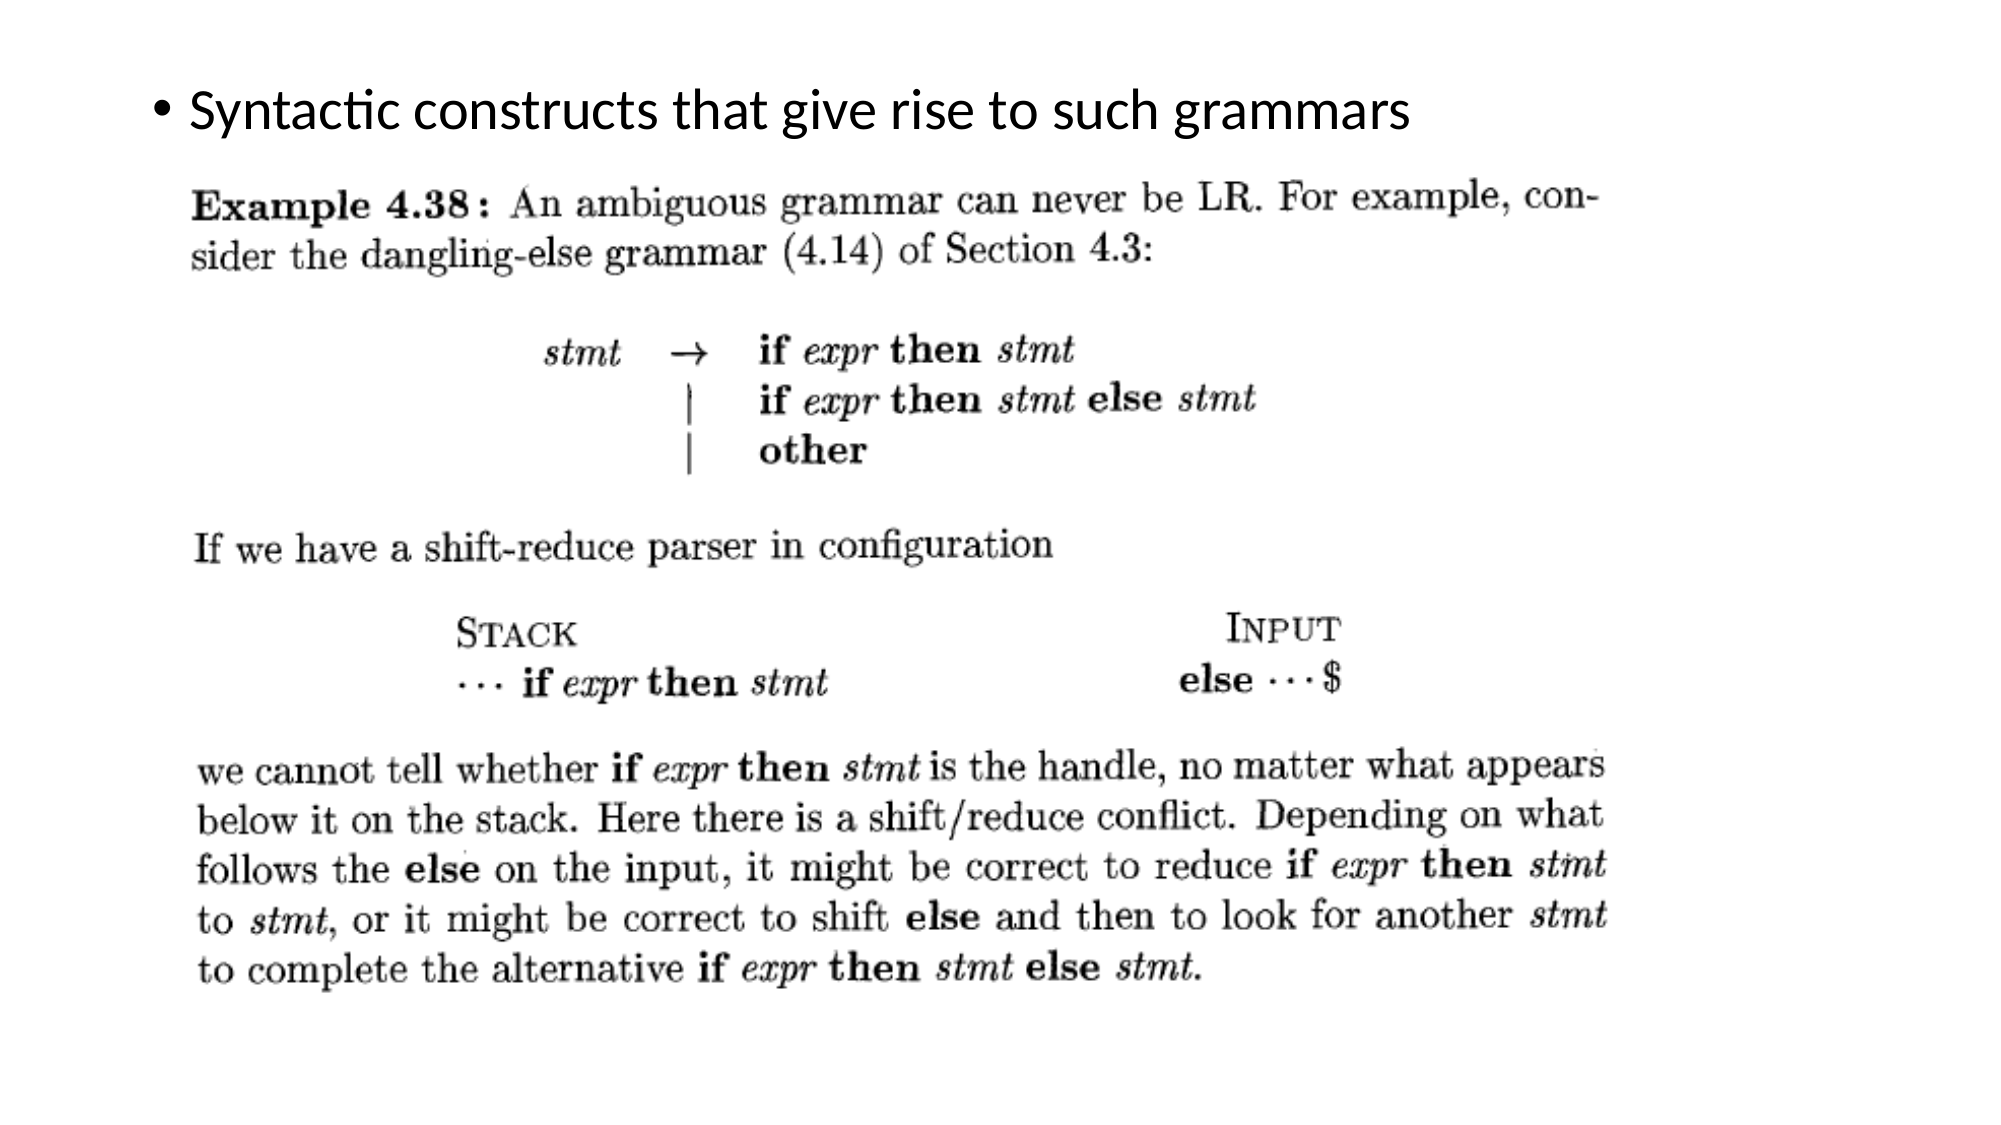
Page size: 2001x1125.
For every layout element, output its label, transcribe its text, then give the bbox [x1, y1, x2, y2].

picture [160, 176, 1624, 997]
list Syntactic constructs that give rise to such grammars [137, 72, 1863, 1014]
